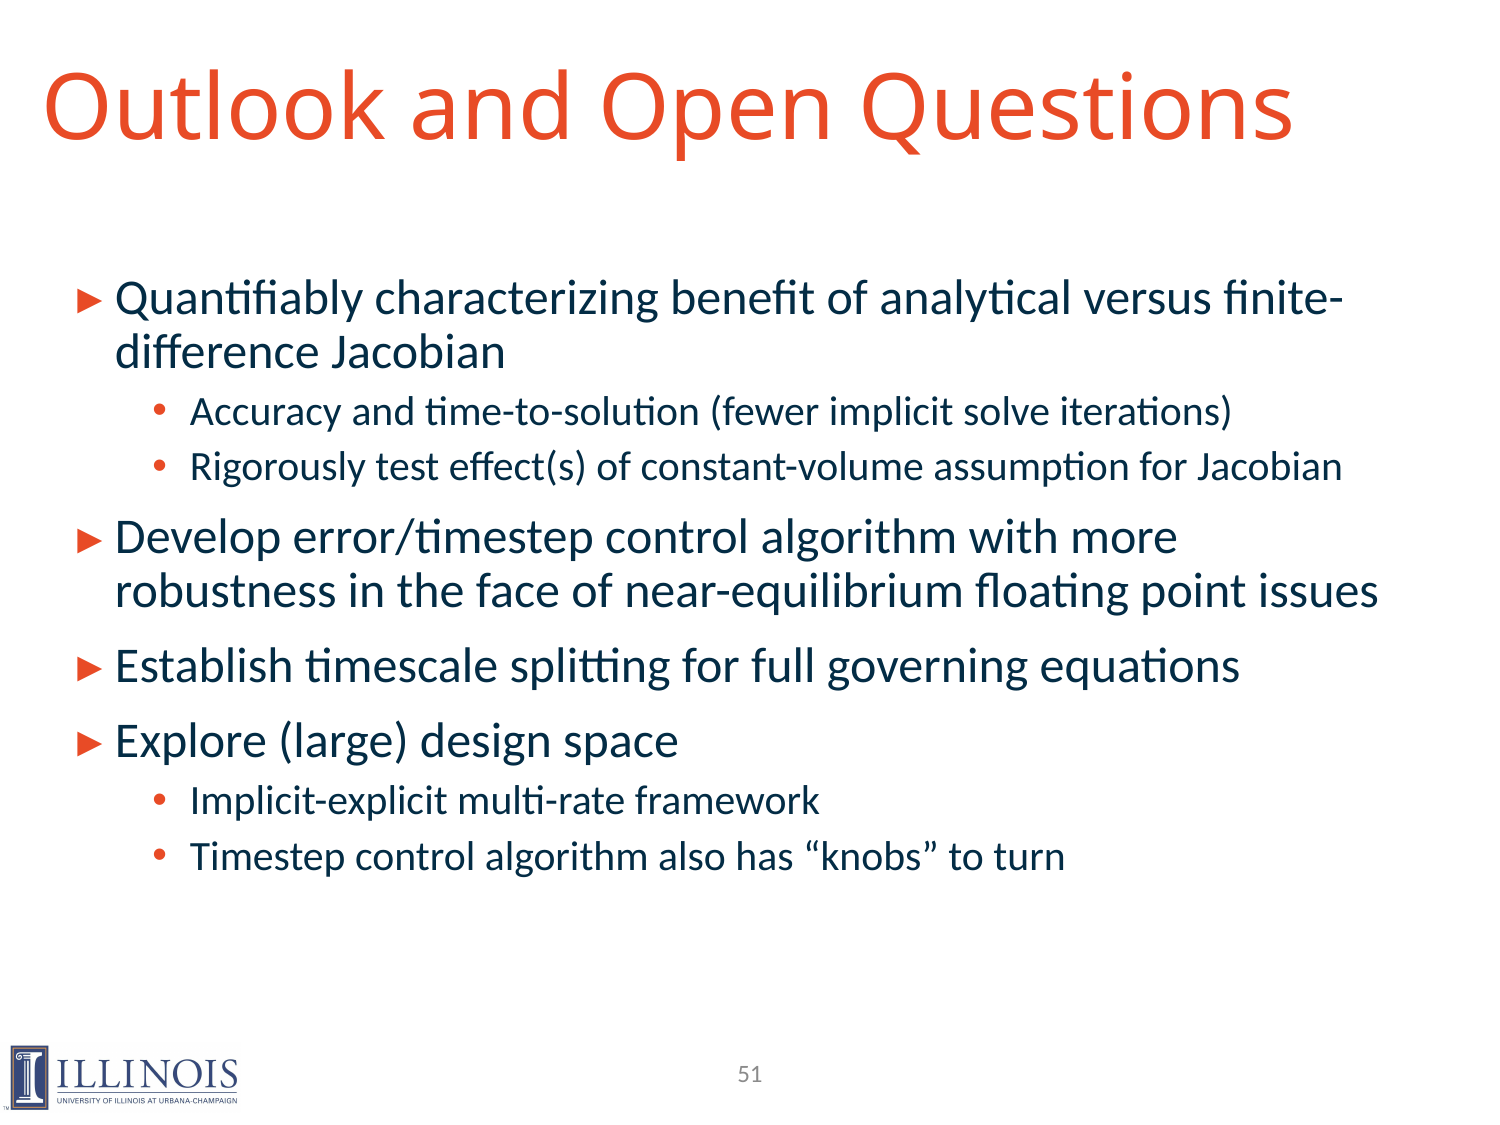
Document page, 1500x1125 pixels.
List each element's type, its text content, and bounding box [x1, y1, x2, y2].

text_box Quantifiably characterizing benefit of analytical versus finite-difference Jacobian Accuracy and time-to-solution (fewer implicit solve iterations) Rigorously test effect(s) of constant-volume assumption for Jacobian Develop error/timestep control algorithm with more robustness in the face of near-equilibrium floating point issues Establish timescale splitting for full governing equations Explore (large) design space Implicit-explicit multi-rate framework Timestep control algorithm also has “knobs” to turn [62, 182, 1407, 1016]
title Outlook and Open Questions [26, 36, 1438, 183]
picture [0, 1042, 241, 1113]
slide_number 51 [718, 1042, 782, 1103]
